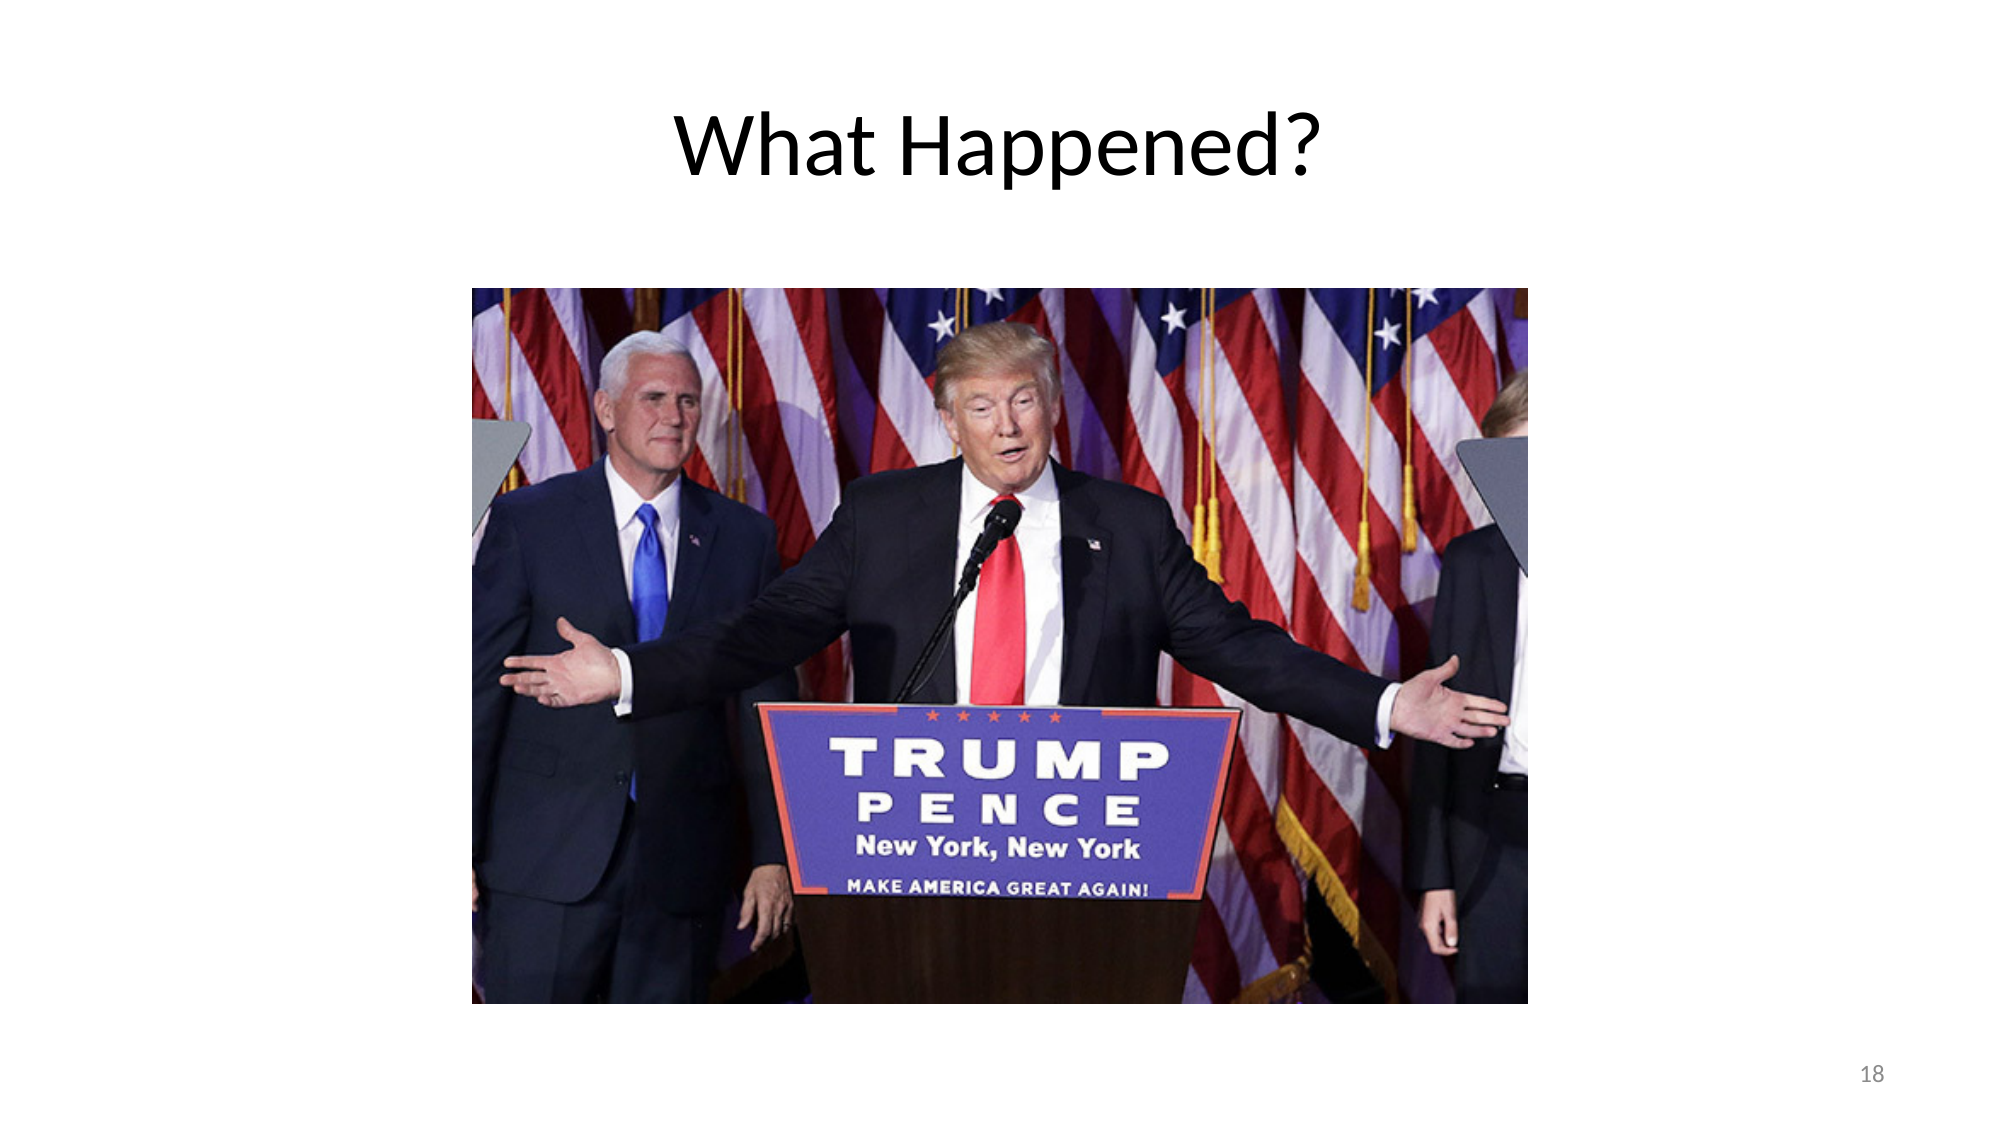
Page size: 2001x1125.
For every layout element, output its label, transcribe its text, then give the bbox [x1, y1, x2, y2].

picture [471, 288, 1528, 1004]
slide_number 18 [1433, 1042, 1900, 1103]
title What Happened? [99, 45, 1900, 233]
